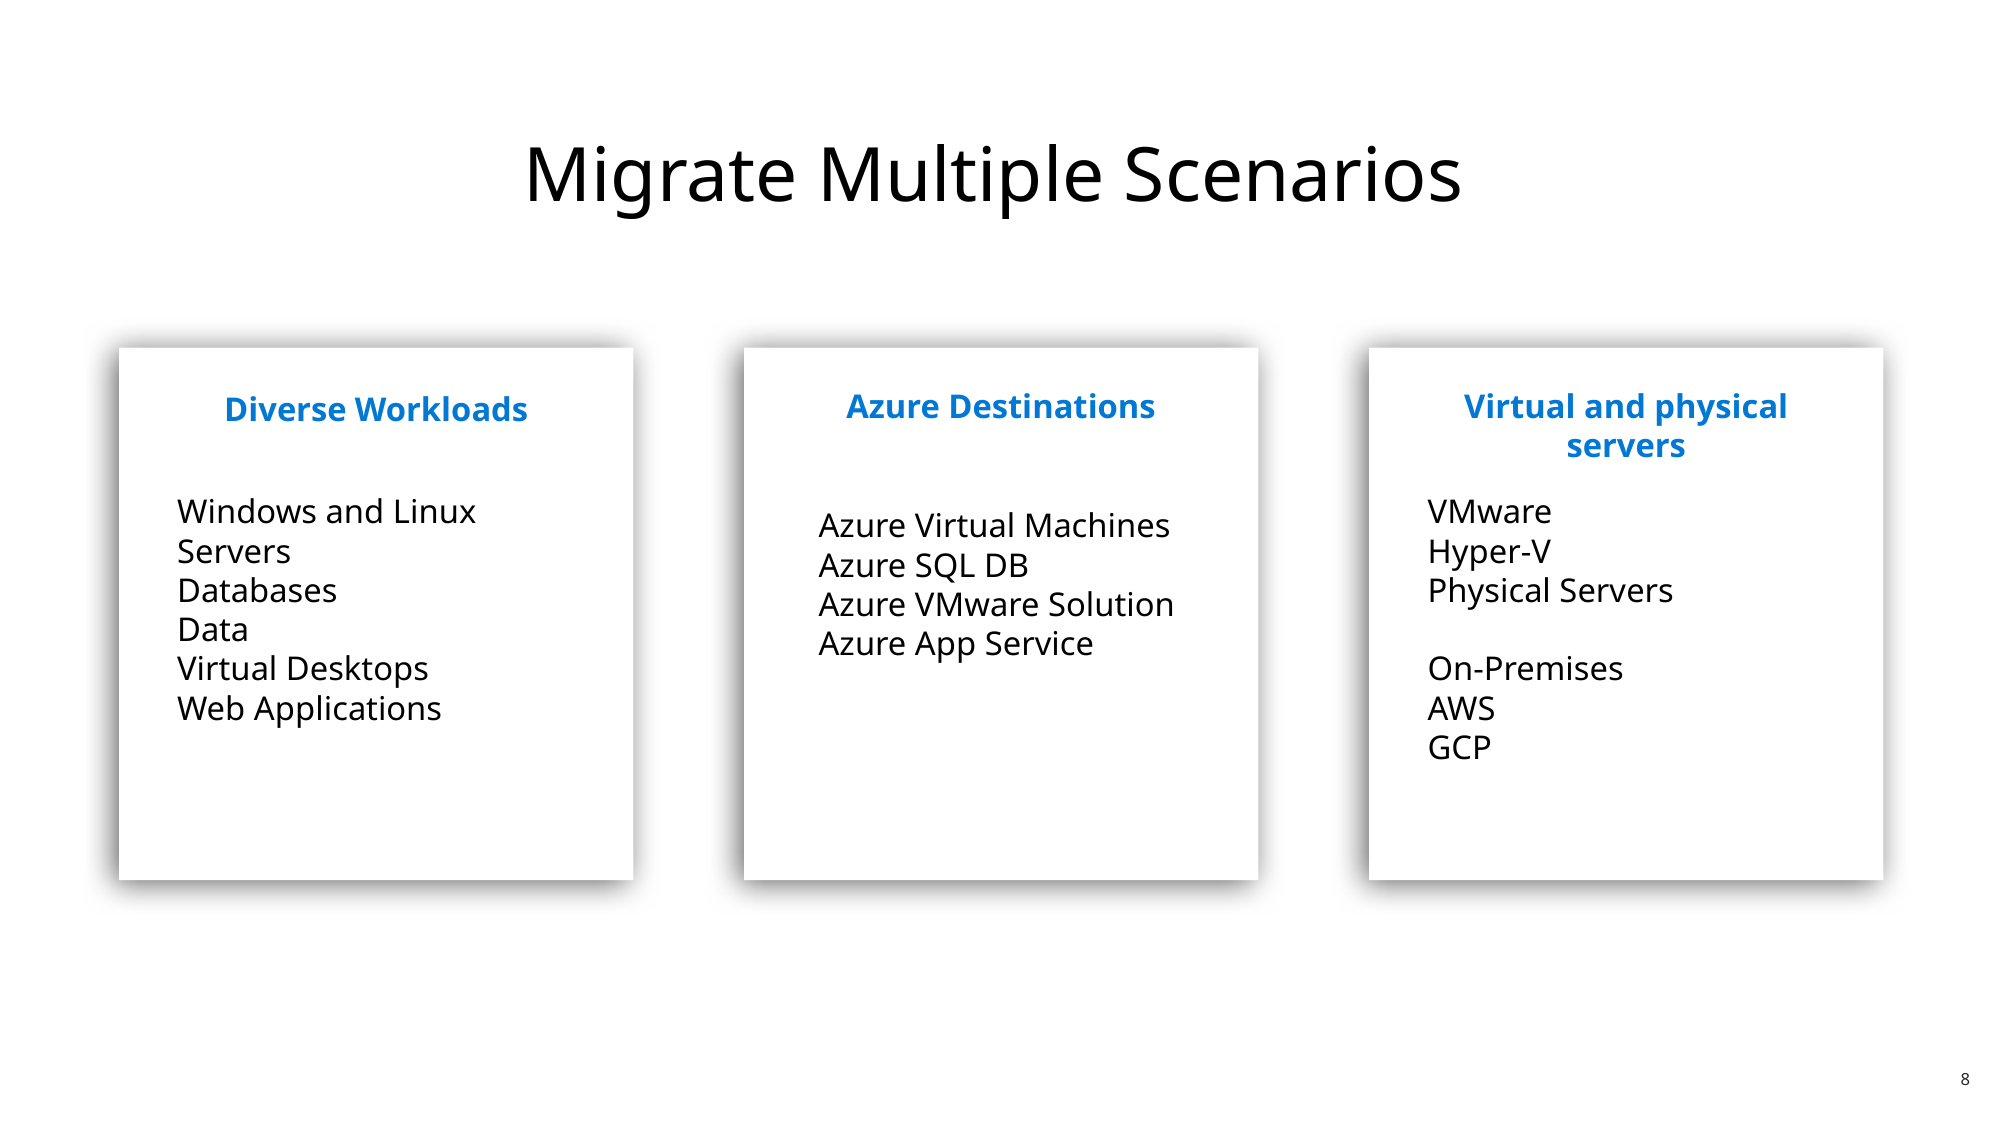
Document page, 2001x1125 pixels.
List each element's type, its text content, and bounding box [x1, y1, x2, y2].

text_box Virtual and physical servers [1397, 378, 1855, 472]
text_box [743, 347, 1259, 881]
text_box Azure Virtual Machines Azure SQL DB Azure VMware Solution Azure App Service [803, 497, 1261, 709]
text_box Azure Destinations [808, 378, 1195, 432]
slide_number 8 [1924, 1050, 1986, 1110]
text_box Windows and Linux Servers Databases Data Virtual Desktops Web Applications [162, 483, 591, 813]
text_box [118, 347, 634, 881]
title Migrate Multiple Scenarios [92, 128, 1911, 297]
text_box [1368, 347, 1884, 881]
text_box VMware Hyper-V Physical Servers On-Premises AWS GCP [1413, 483, 1870, 813]
text_box Diverse Workloads [148, 381, 605, 436]
